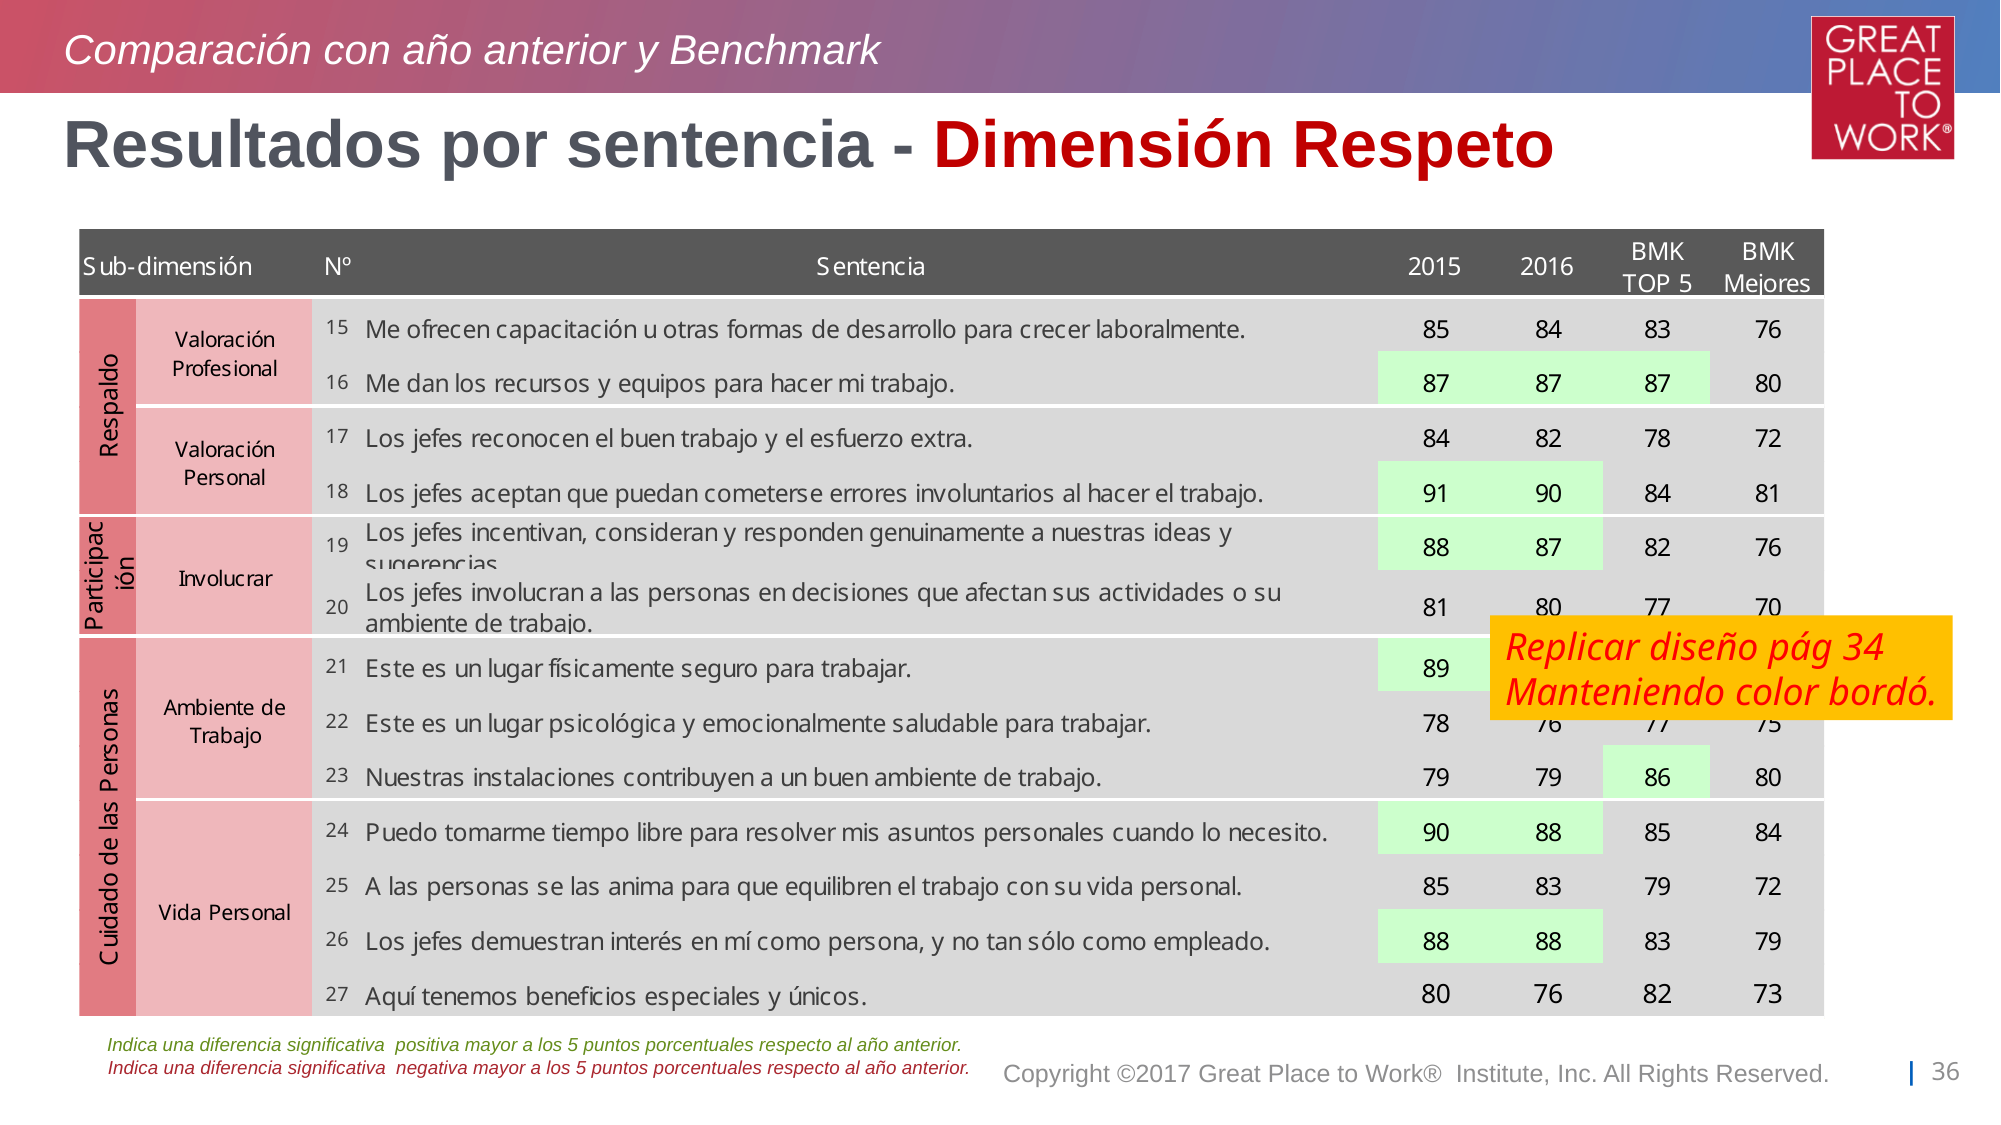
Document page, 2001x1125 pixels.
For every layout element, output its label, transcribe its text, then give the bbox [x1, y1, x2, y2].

subtitle Comparación con año anterior y Benchmark [48, 21, 1894, 90]
title Resultados por sentencia - Dimensión Respeto [48, 92, 1976, 200]
picture [0, 0, 2000, 93]
text_box Replicar diseño pág 34 Manteniendo color bordó. [1826, 615, 1953, 721]
footer Copyright ©2017 Great Place to Work® Institute, Inc. All Rights Reserved. [978, 1042, 1846, 1103]
text_box Indica una diferencia significativa positiva mayor a los 5 puntos porcentuales respecto al año anterior. [92, 1024, 977, 1063]
text_box Indica una diferencia significativa negativa mayor a los 5 puntos porcentuales respecto al año anterior. [93, 1048, 978, 1086]
slide_number | 36 [1846, 1042, 1976, 1103]
picture [77, 227, 1826, 1020]
